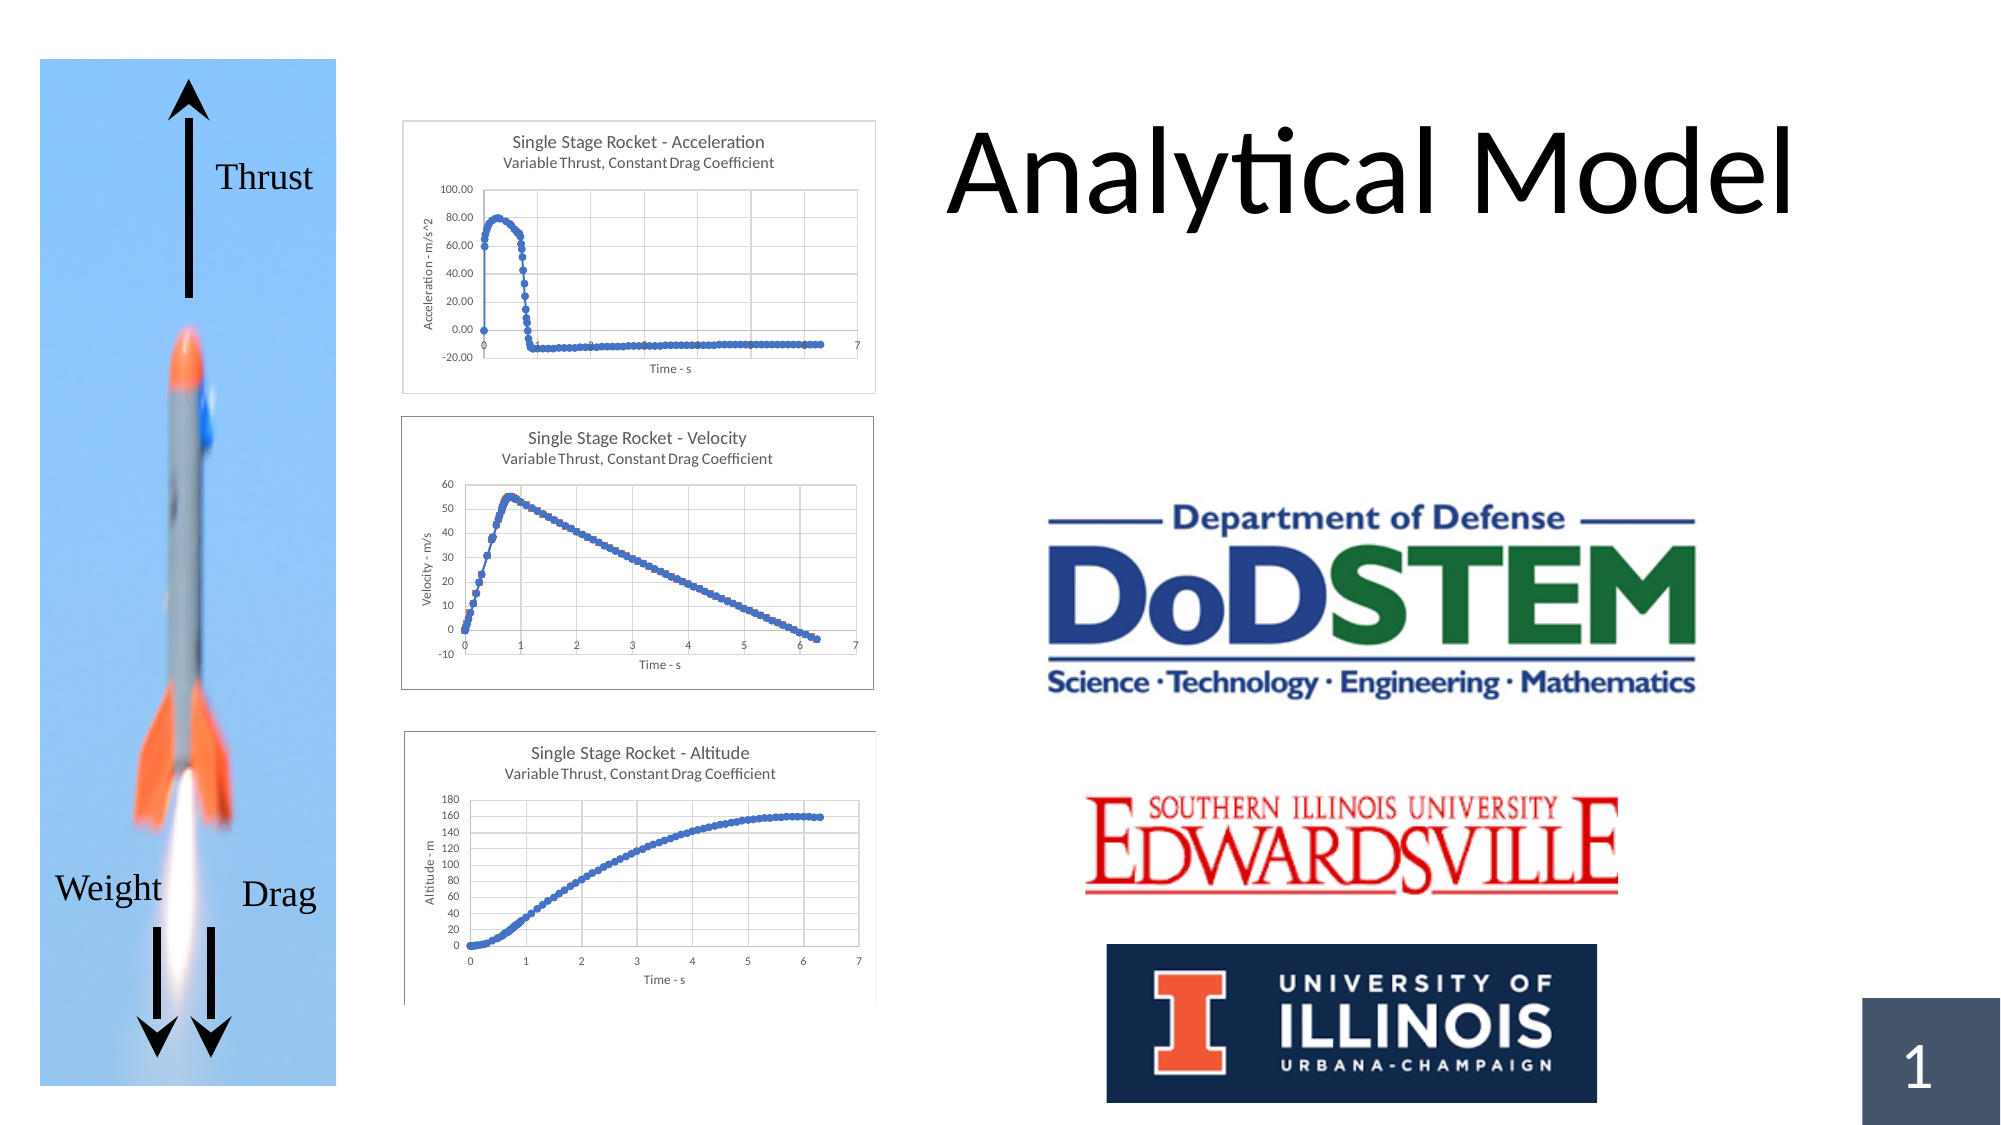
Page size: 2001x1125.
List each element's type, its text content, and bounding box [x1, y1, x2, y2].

picture [1085, 782, 1619, 912]
picture [401, 120, 877, 1005]
list Analytical Model [821, 97, 1924, 268]
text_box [33, 59, 337, 1086]
picture [1106, 944, 1598, 1103]
picture [1021, 484, 1724, 713]
